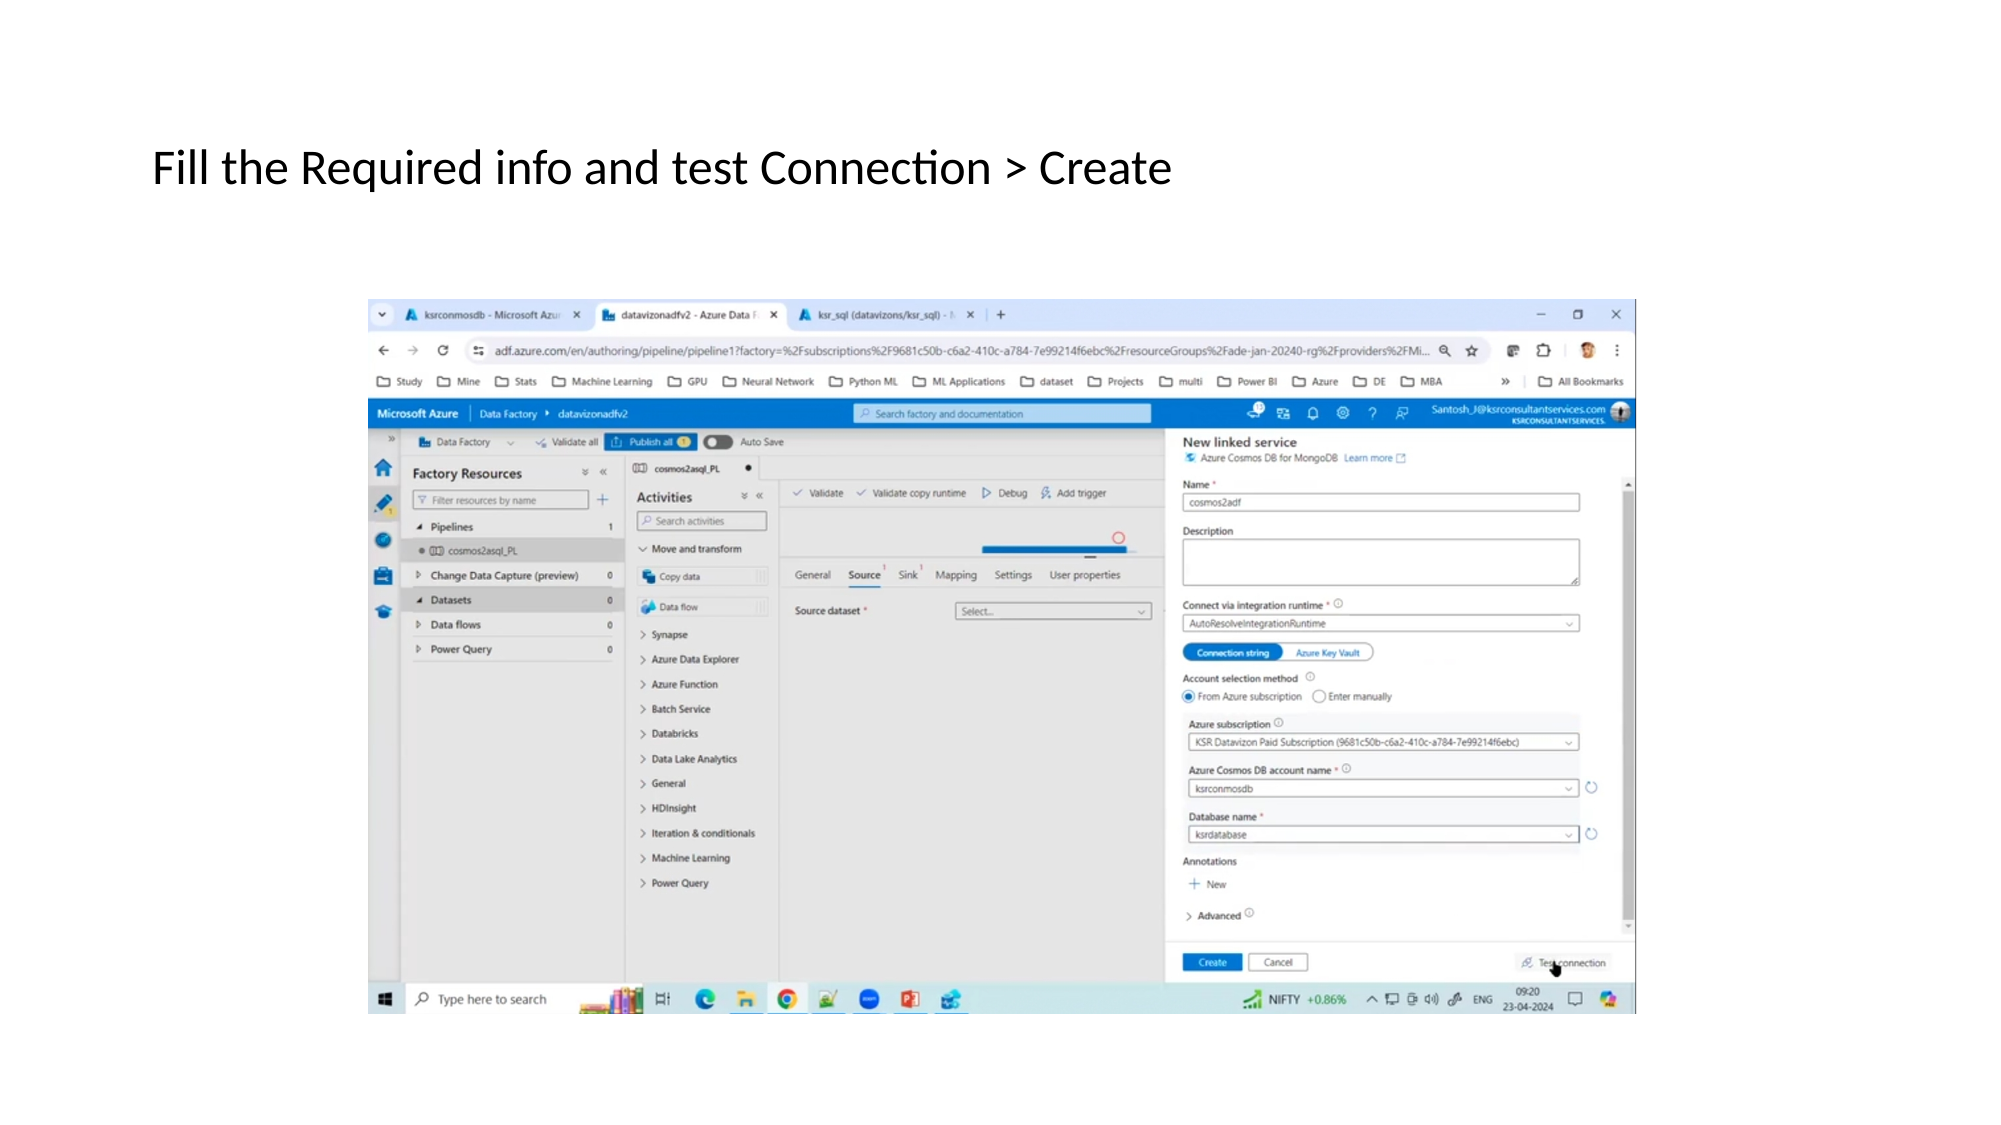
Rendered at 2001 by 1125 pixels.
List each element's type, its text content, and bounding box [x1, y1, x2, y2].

title Fill the Required info and test Connection > Create [137, 59, 1863, 278]
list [367, 299, 1636, 1014]
